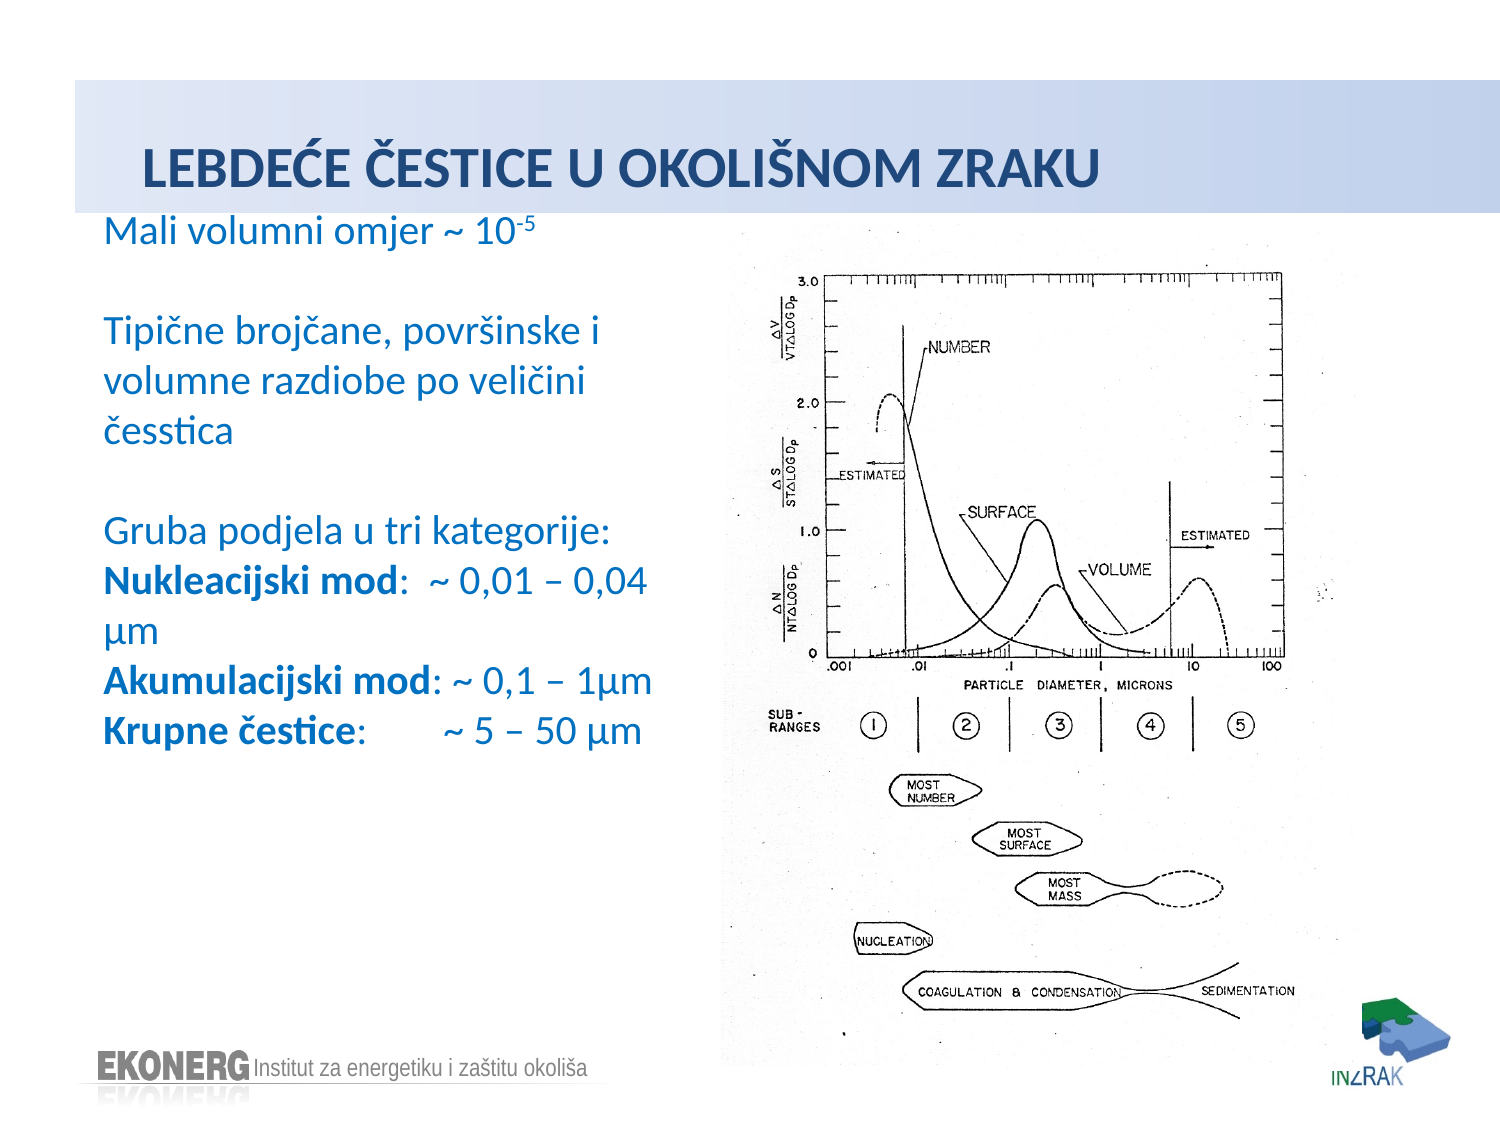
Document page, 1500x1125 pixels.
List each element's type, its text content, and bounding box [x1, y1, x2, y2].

picture [720, 222, 1451, 1093]
title LEBDEĆE ČESTICE U OKOLIŠNOM ZRAKU [75, 80, 1500, 213]
text_box Mali volumni omjer ~ 10-5 Tipične brojčane, površinske i volumne razdiobe po veličini česstica Gruba podjela u tri kategorije: Nukleacijski mod: ~ 0,01 – 0,04 µm Akumulacijski mod: ~ 0,1 – 1µm Krupne čestice: ~ 5 – 50 µm [88, 195, 727, 760]
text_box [61, 1038, 636, 1112]
